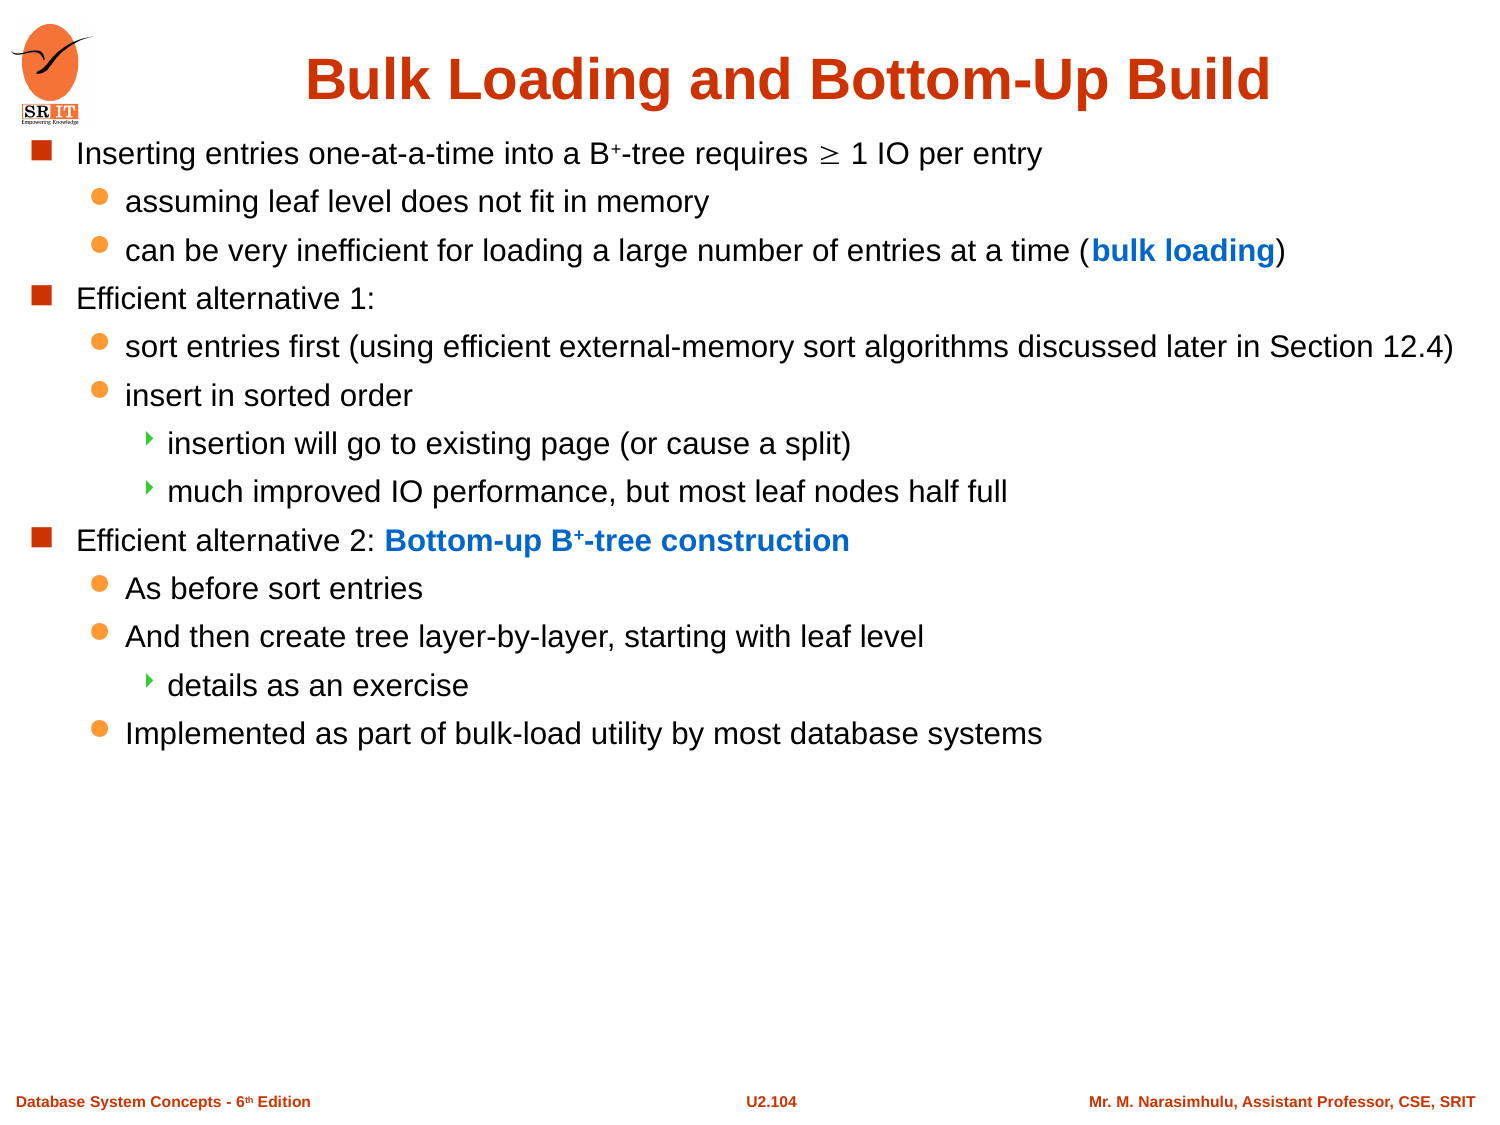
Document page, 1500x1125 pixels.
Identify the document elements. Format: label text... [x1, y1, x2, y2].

list Inserting entries one-at-a-time into a B+-tree requires  1 IO per entry assuming leaf level does not fit in memory can be very inefficient for loading a large number of entries at a time (bulk loading) Efficient alternative 1: sort entries first (using efficient external-memory sort algorithms discussed later in Section 12.4) insert in sorted order insertion will go to existing page (or cause a split) much improved IO performance, but most leaf nodes half full Efficient alternative 2: Bottom-up B+-tree construction As before sort entries And then create tree layer-by-layer, starting with leaf level details as an exercise Implemented as part of bulk-load utility by most database systems [18, 125, 1480, 1105]
title Bulk Loading and Bottom-Up Build [125, 18, 1452, 120]
picture [11, 19, 93, 128]
